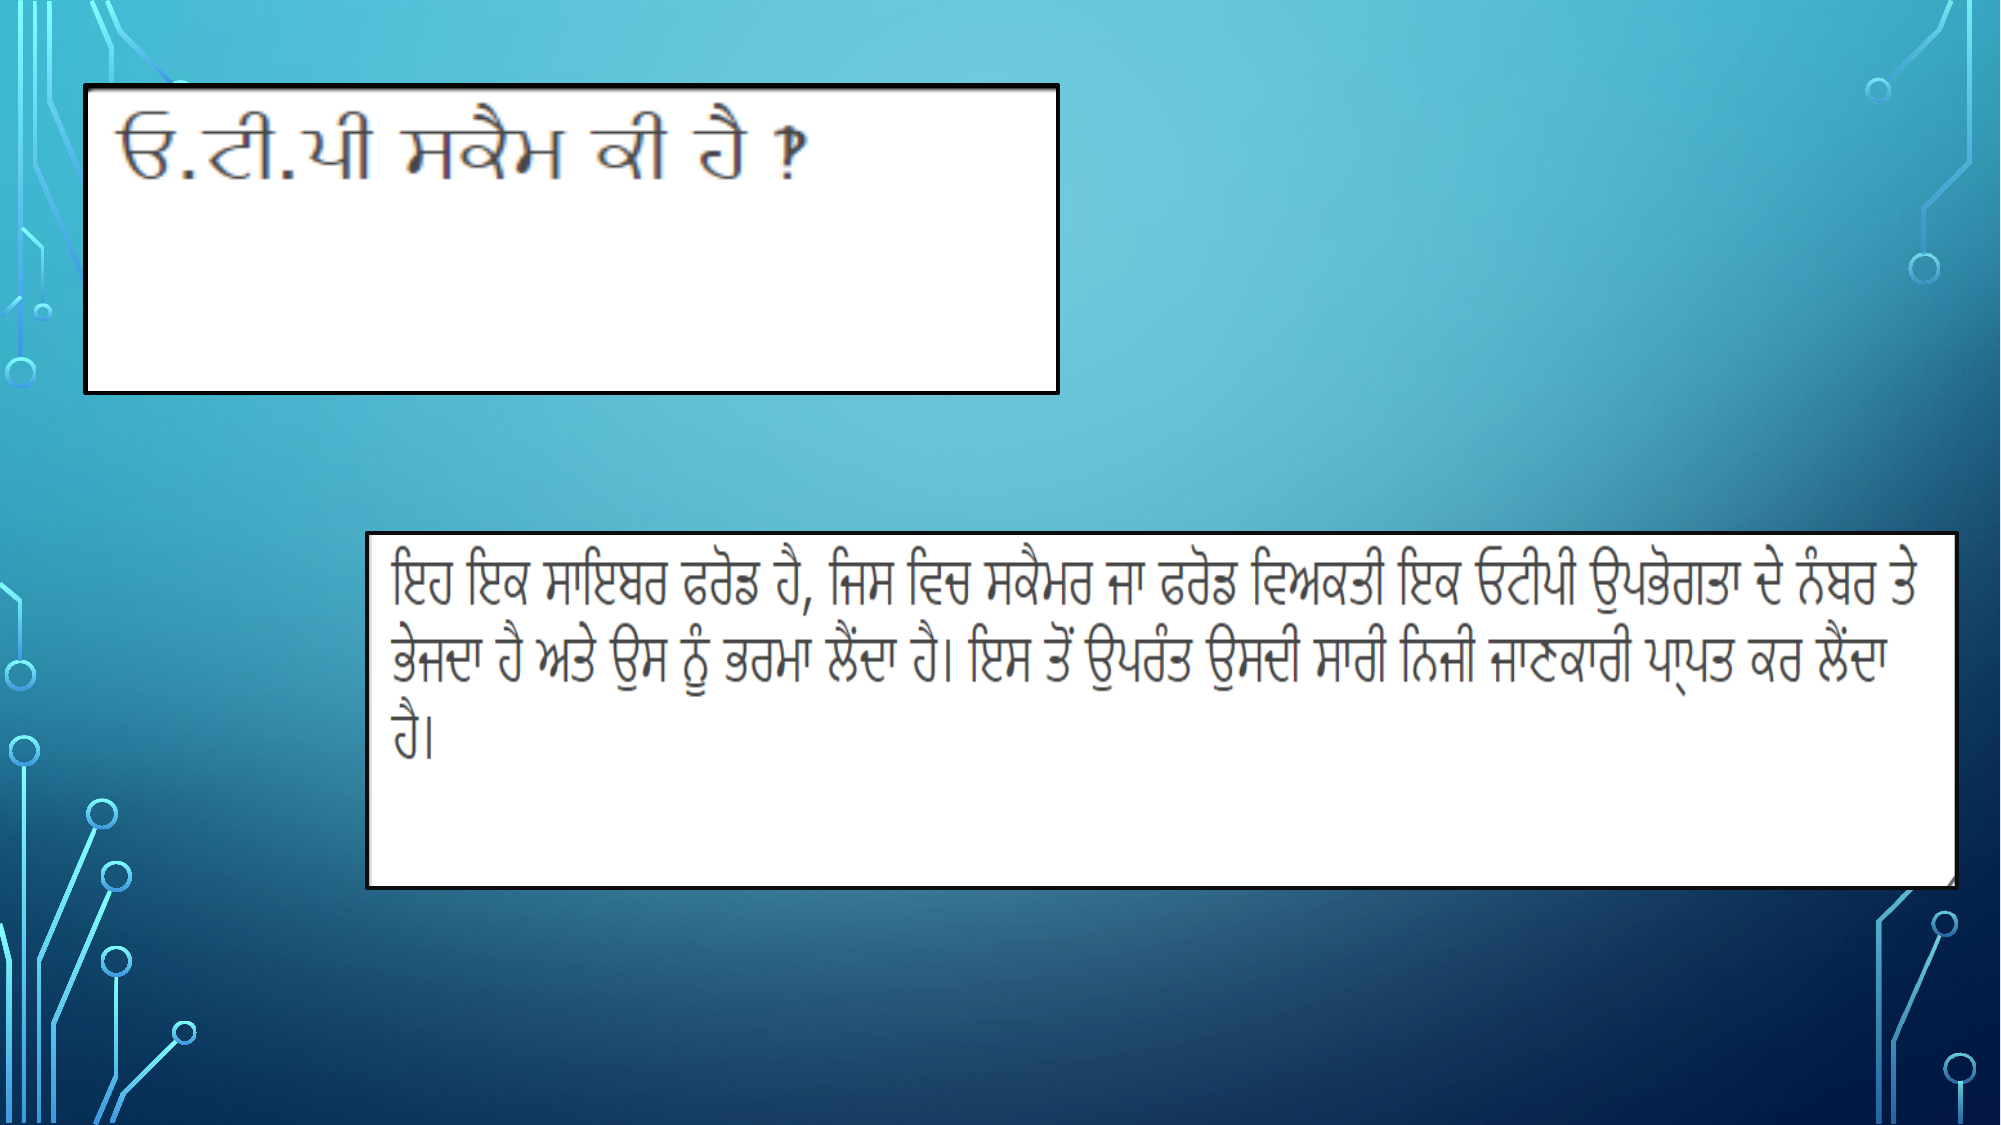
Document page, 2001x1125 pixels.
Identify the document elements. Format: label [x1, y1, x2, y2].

picture [369, 534, 1955, 886]
picture [87, 87, 1056, 391]
